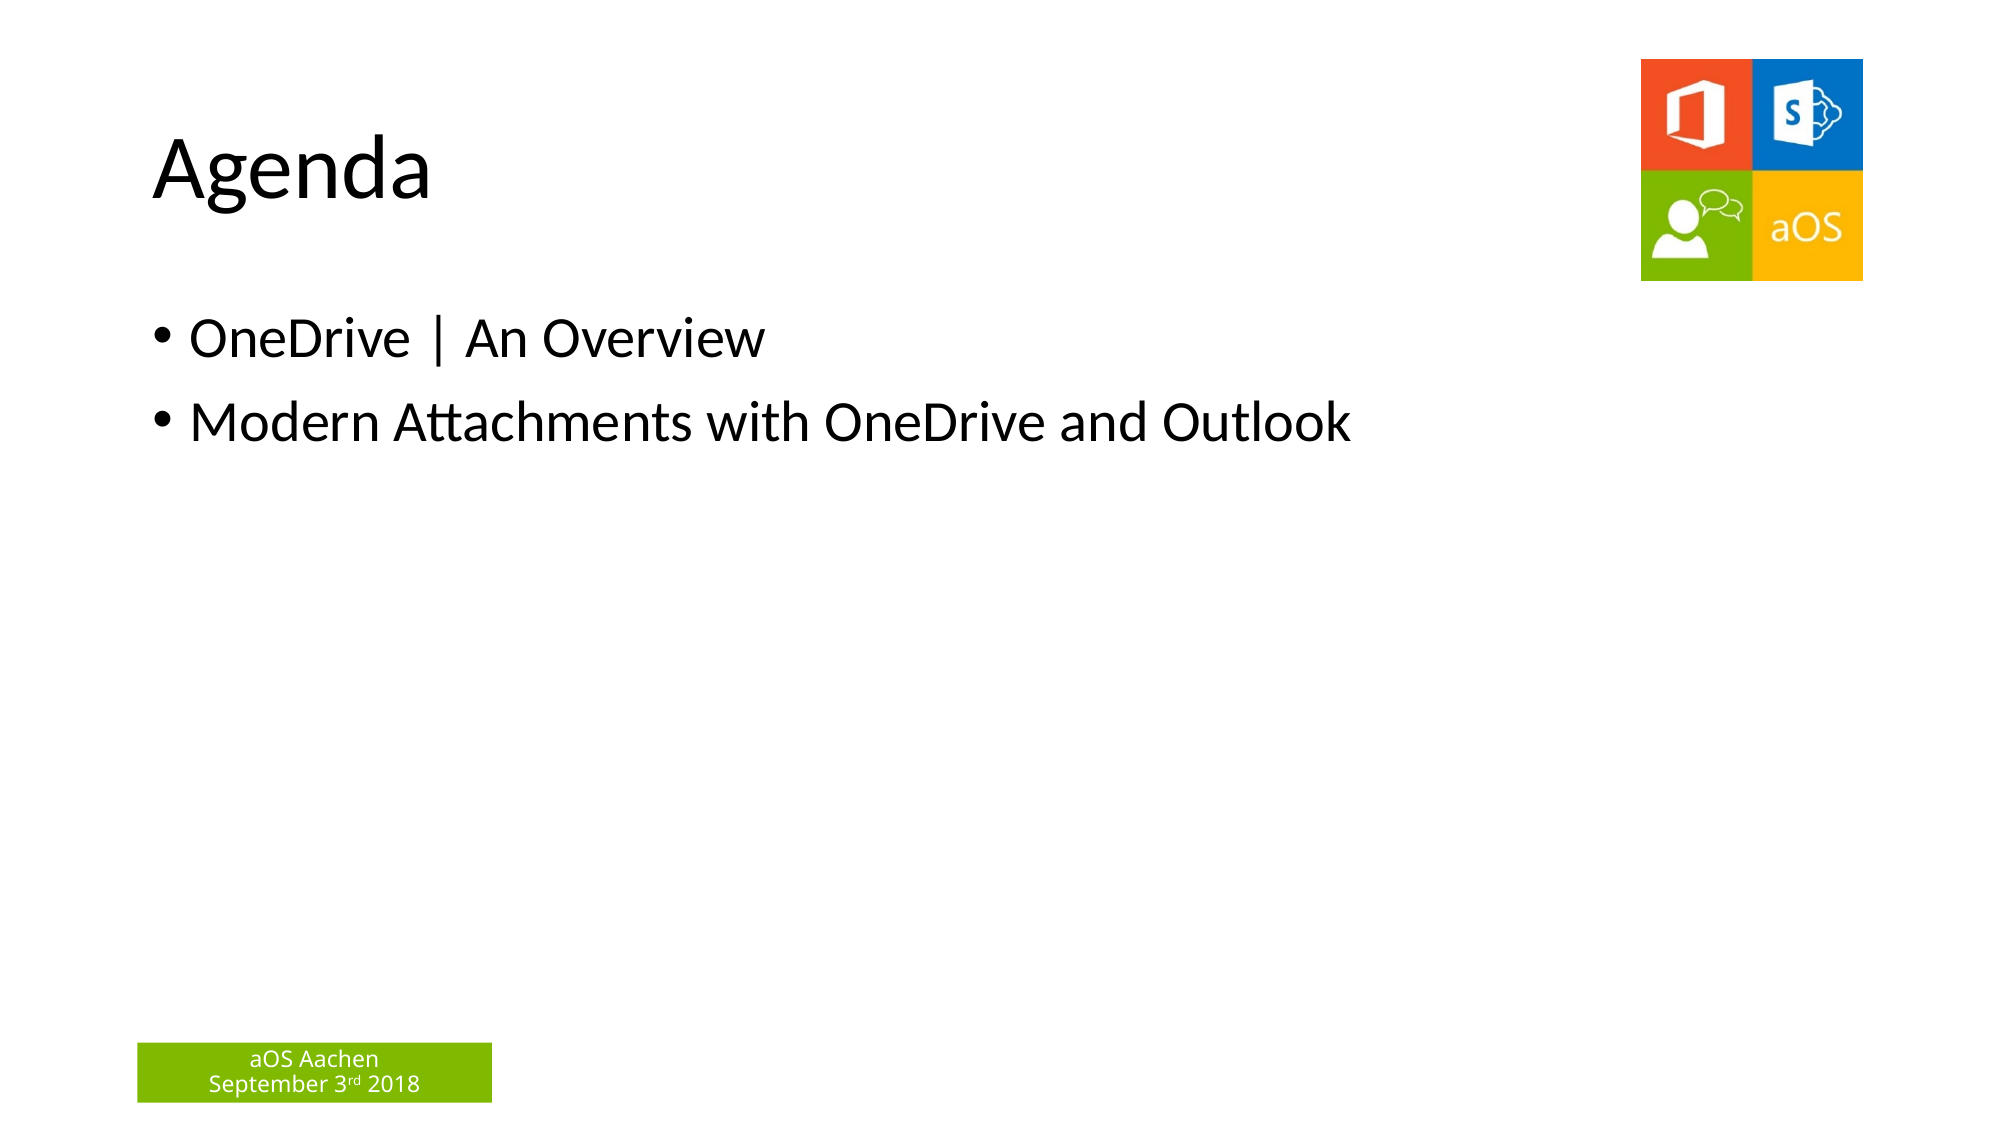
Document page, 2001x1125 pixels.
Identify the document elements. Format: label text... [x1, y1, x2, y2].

picture [1641, 59, 1863, 281]
list OneDrive | An Overview Modern Attachments with OneDrive and Outlook [137, 299, 1863, 1014]
title Agenda [137, 59, 1629, 278]
